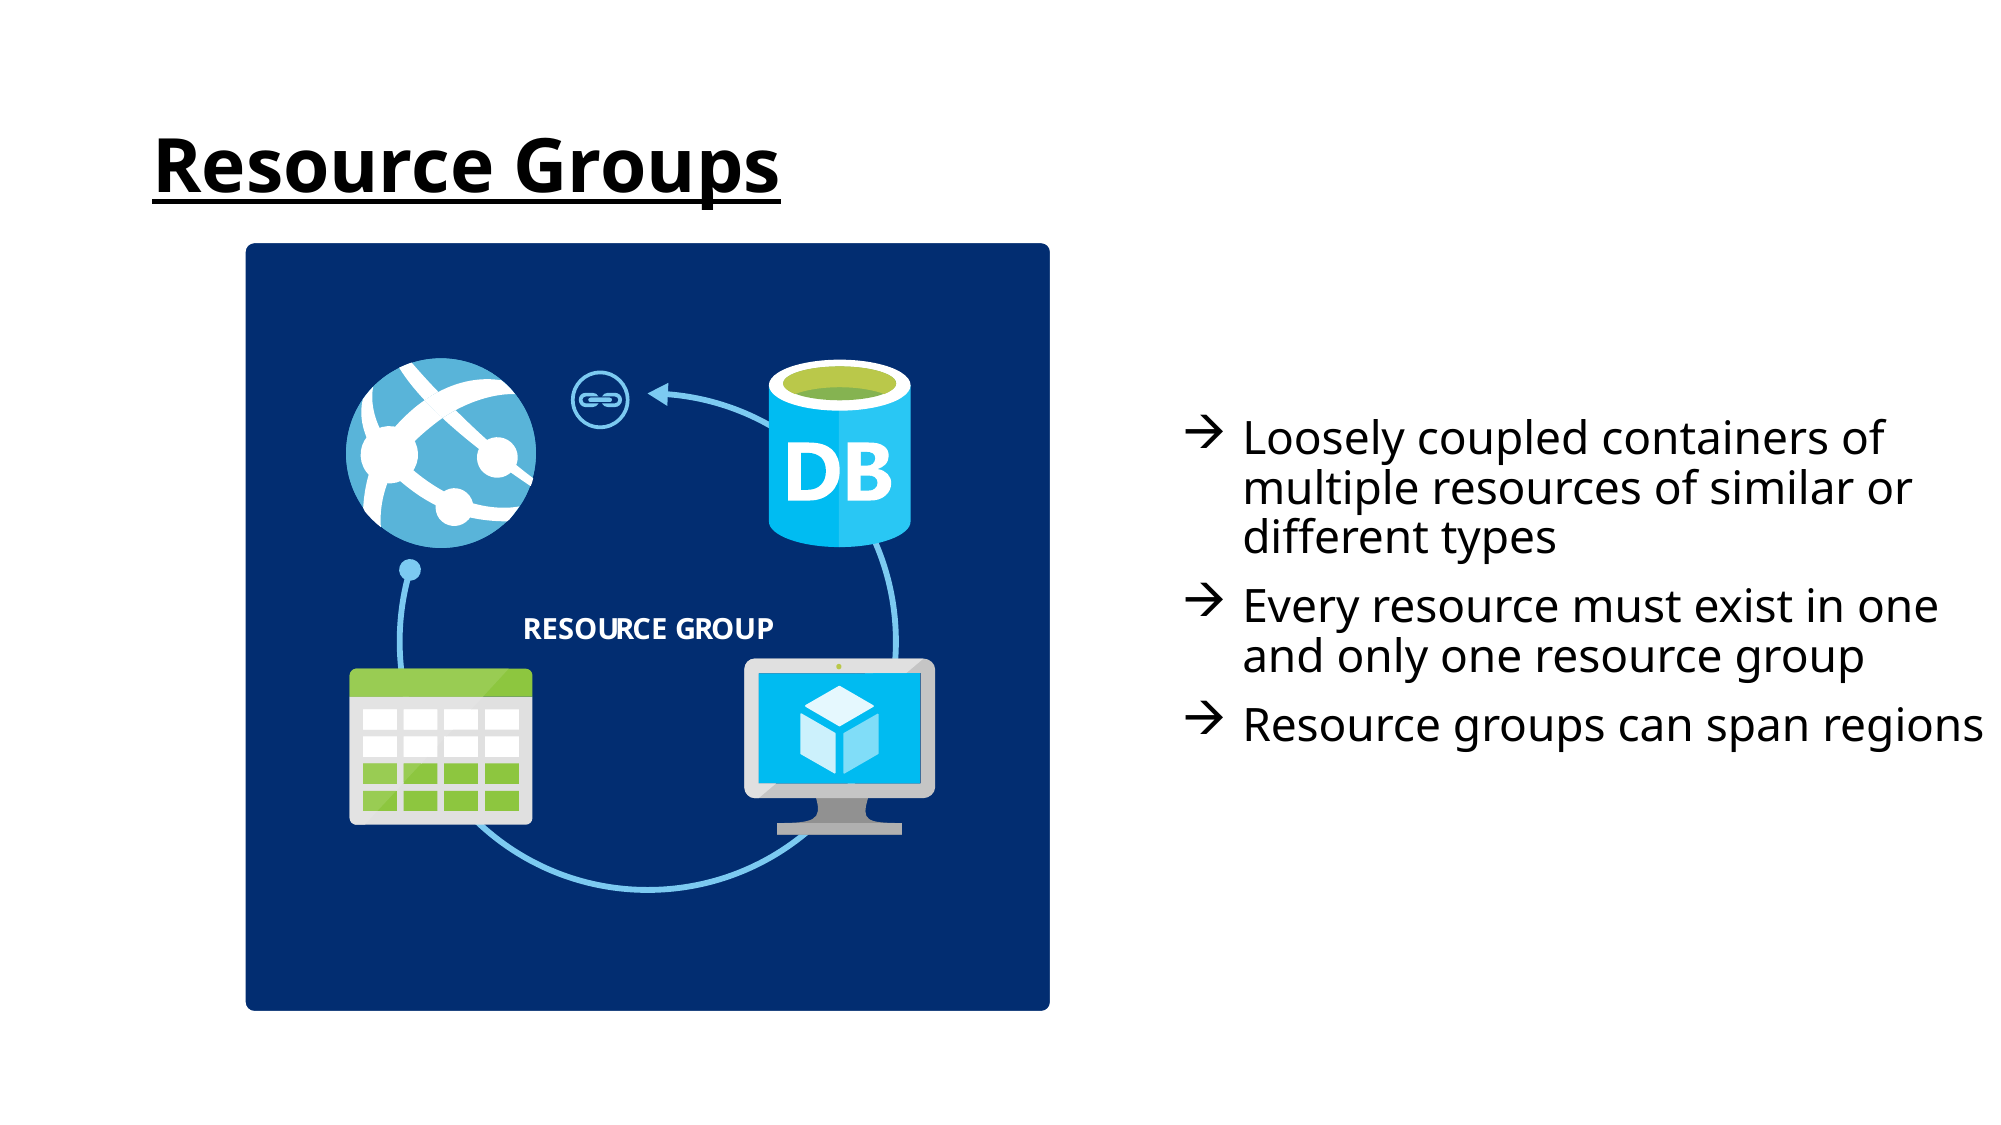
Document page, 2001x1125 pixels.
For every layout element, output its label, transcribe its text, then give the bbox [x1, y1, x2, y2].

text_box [242, 239, 1054, 1015]
subtitle Loosely coupled containers of multiple resources of similar or different types Every resource must exist in one and only one resource group Resource groups can span regions [1166, 407, 2000, 829]
title Resource Groups [137, 59, 1863, 278]
